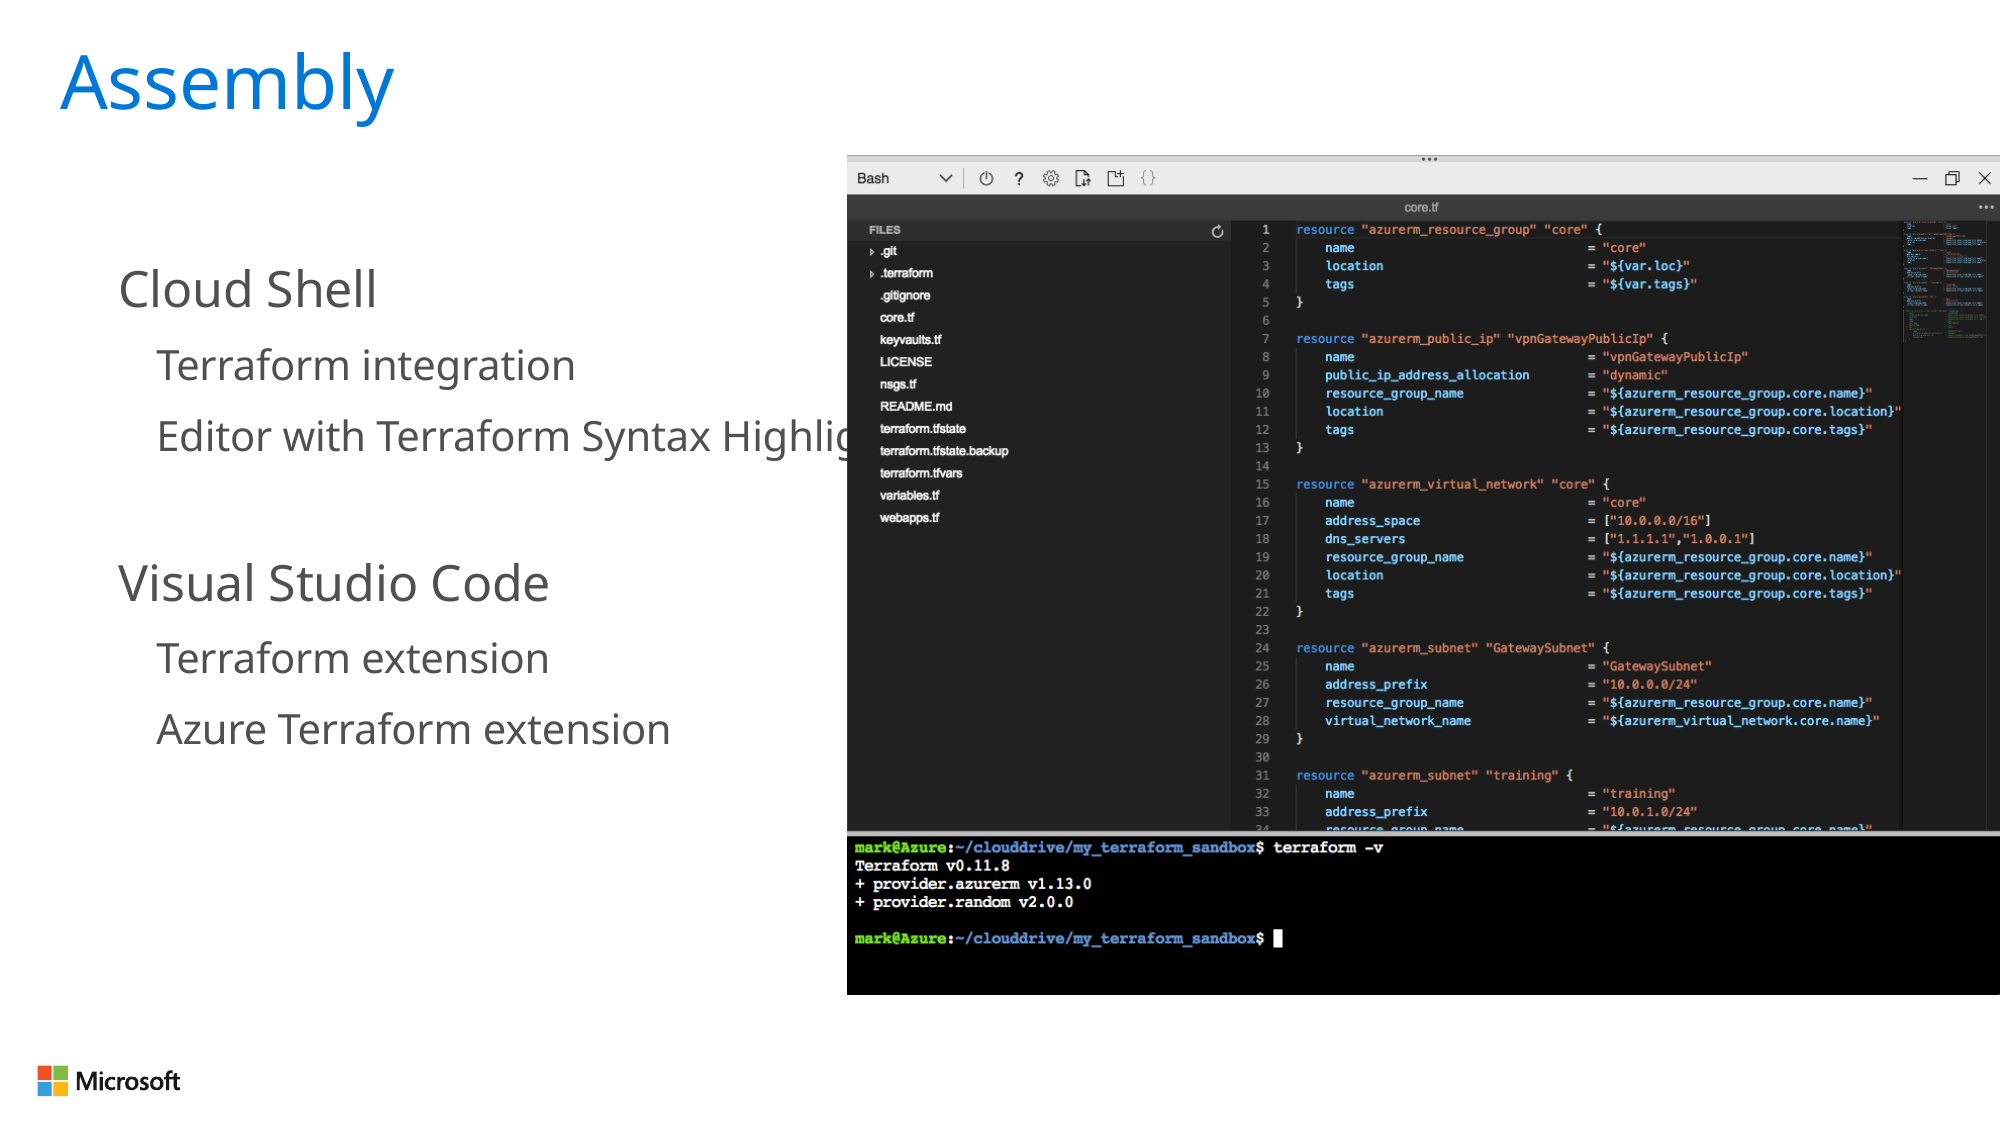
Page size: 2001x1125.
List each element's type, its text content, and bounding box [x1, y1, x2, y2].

list Cloud Shell Terraform integration Editor with Terraform Syntax Highlighting Visual Studio Code Terraform extension Azure Terraform extension [96, 235, 847, 694]
title Assembly [37, 37, 1963, 143]
picture [847, 155, 2000, 995]
